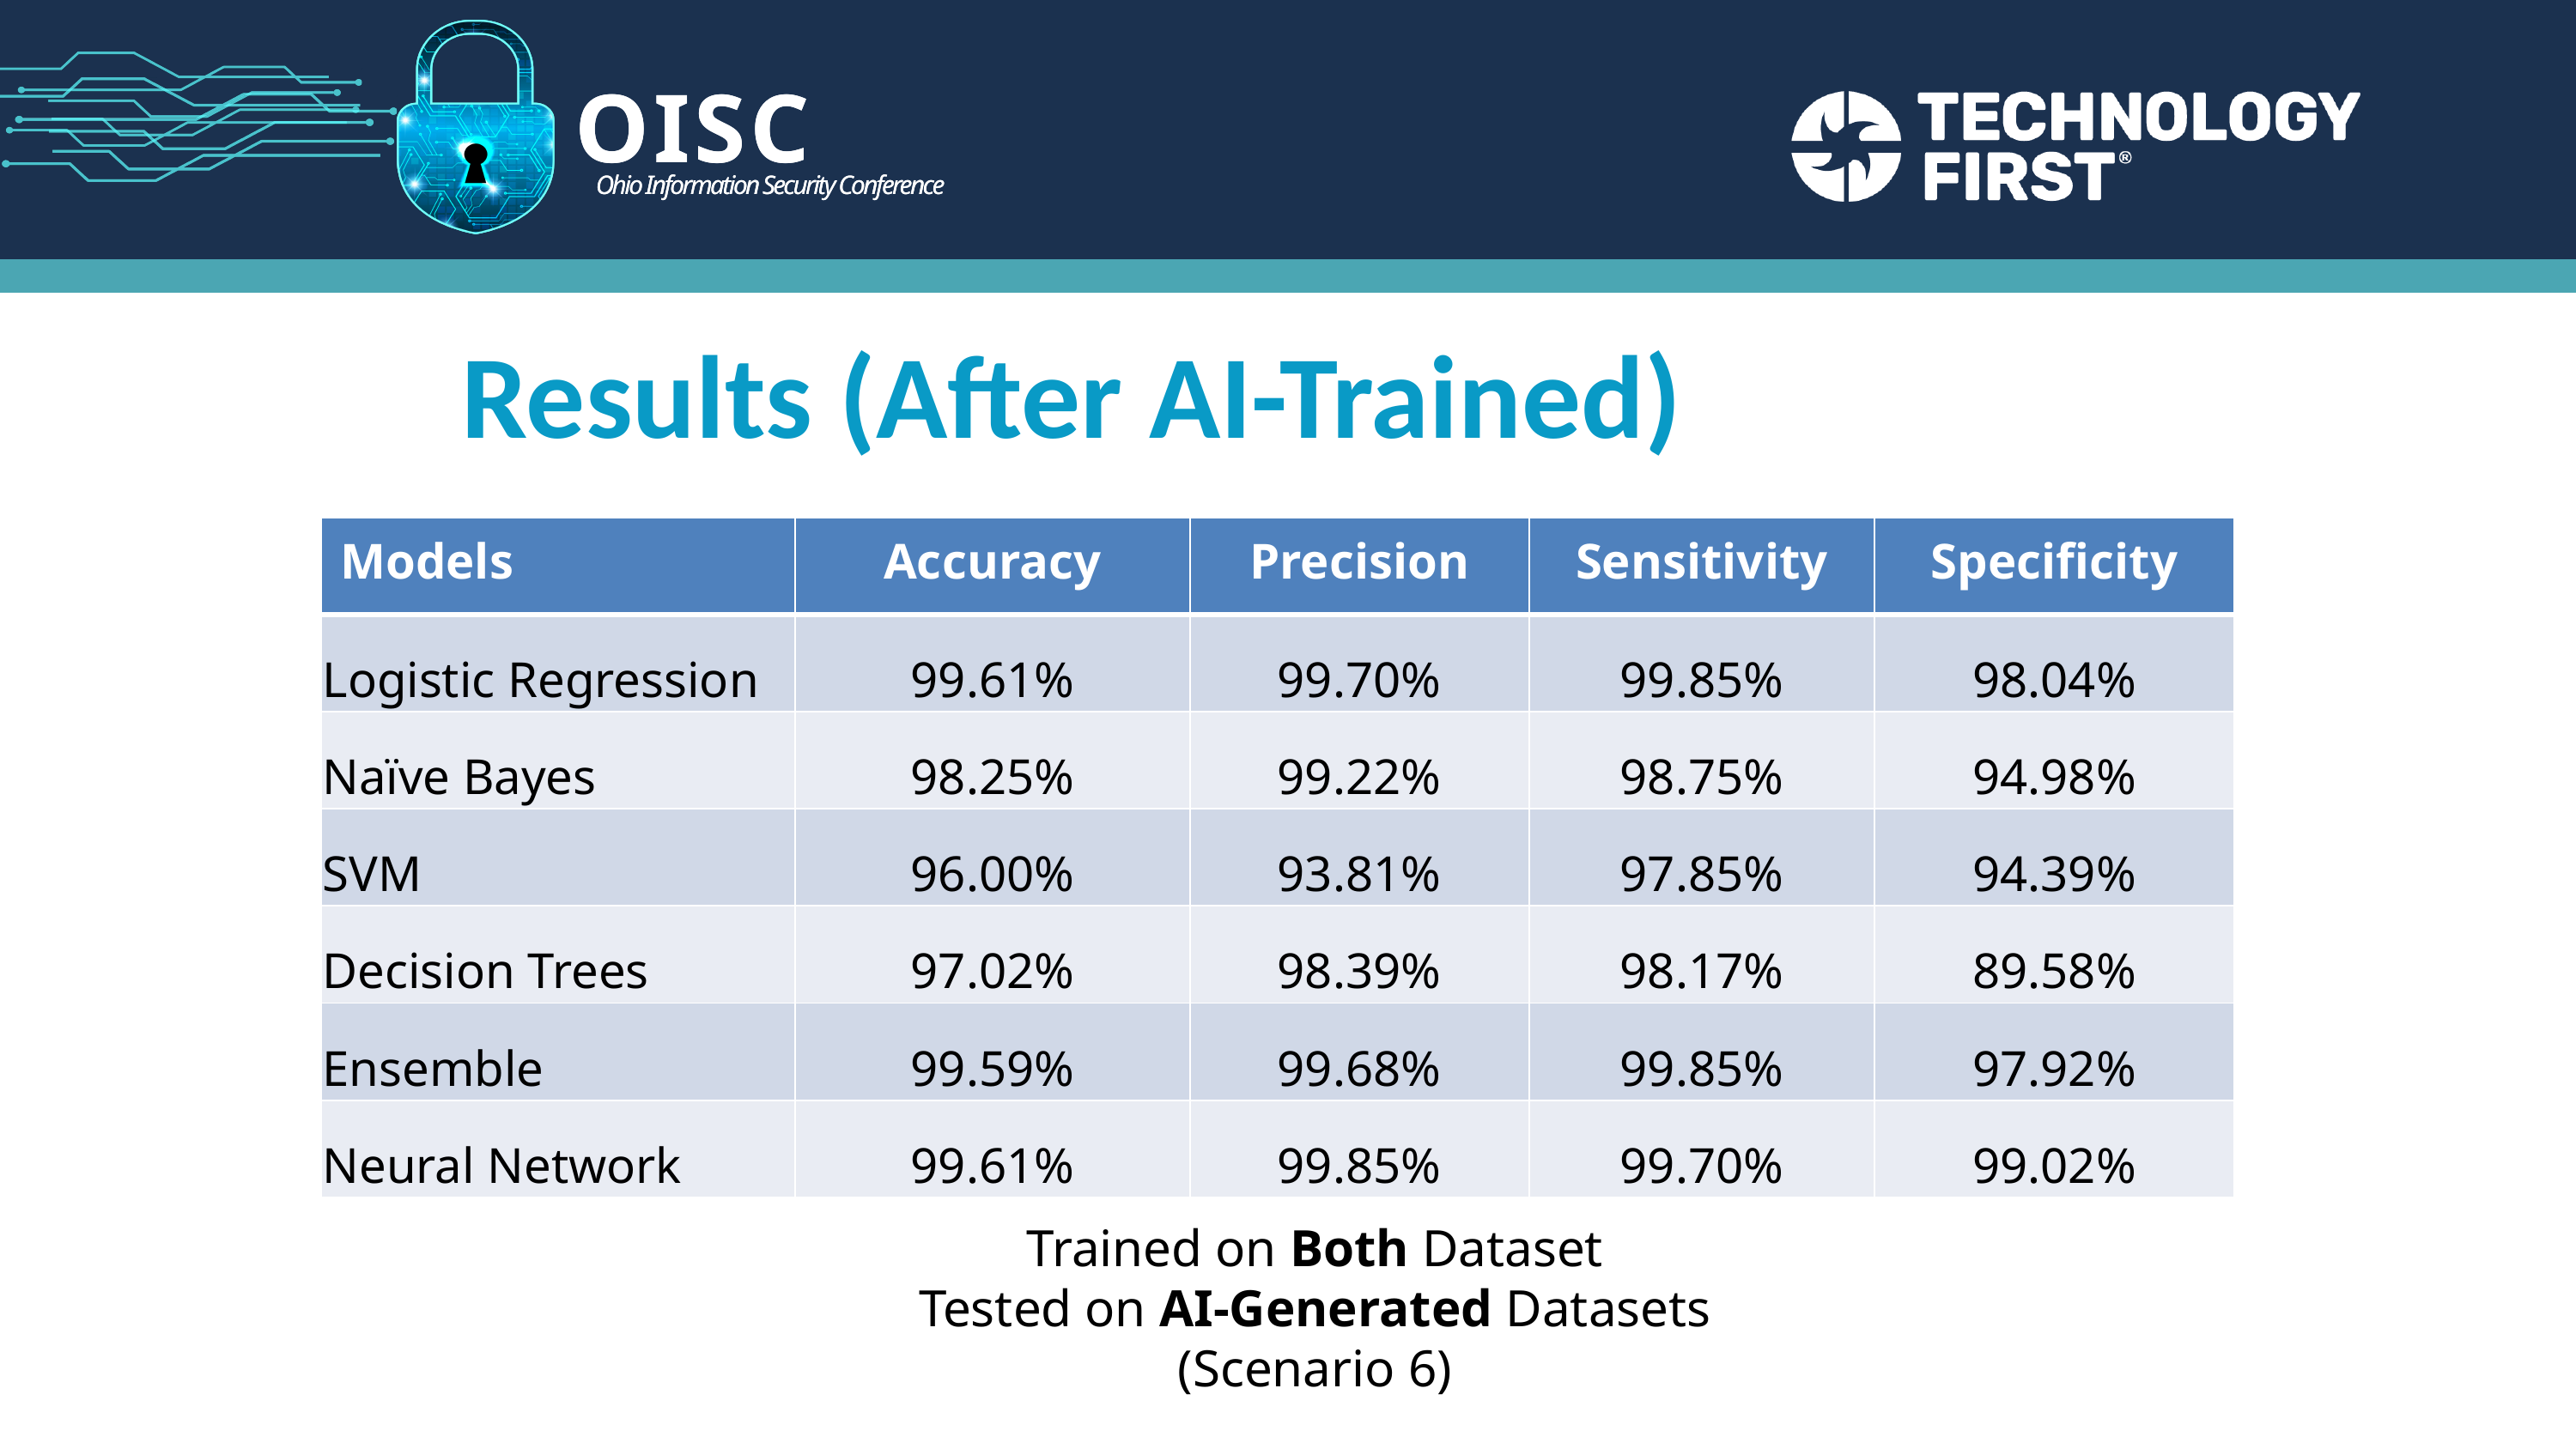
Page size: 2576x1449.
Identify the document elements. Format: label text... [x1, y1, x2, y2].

table_cell 97.92% [1875, 1003, 2233, 1100]
table_cell 99.02% [1875, 1101, 2233, 1197]
table_header Accuracy [796, 518, 1189, 612]
table_cell 97.02% [796, 906, 1189, 1003]
table_header Specificity [1875, 518, 2233, 612]
table_cell 99.68% [1191, 1003, 1528, 1100]
table_cell 93.81% [1191, 809, 1528, 905]
table_cell 99.85% [1191, 1101, 1528, 1197]
table_header Precision [1191, 518, 1528, 612]
picture [1791, 91, 2360, 202]
table_cell 99.59% [796, 1003, 1189, 1100]
table_cell 98.39% [1191, 906, 1528, 1003]
table_cell 89.58% [1875, 906, 2233, 1003]
table_cell 97.85% [1530, 809, 1874, 905]
table_cell 99.22% [1191, 712, 1528, 808]
table_cell 98.17% [1530, 906, 1874, 1003]
table_cell 99.61% [796, 1101, 1189, 1197]
table_cell 98.75% [1530, 712, 1874, 808]
table_cell 99.70% [1191, 617, 1528, 711]
table_cell SVM [322, 809, 794, 905]
table_cell 99.70% [1530, 1101, 1874, 1197]
table_header Sensitivity [1530, 518, 1874, 612]
table_cell 98.25% [796, 712, 1189, 808]
table_cell Decision Trees [322, 906, 794, 1003]
table_header Models [322, 518, 794, 612]
table_cell 99.85% [1530, 617, 1874, 711]
table_cell 99.85% [1530, 1003, 1874, 1100]
table_cell 98.04% [1875, 617, 2233, 711]
table_cell Naïve Bayes [322, 712, 794, 808]
table_cell Ensemble [322, 1003, 794, 1100]
table_cell Logistic Regression [322, 617, 794, 711]
text_box Results (After AI-Trained) [461, 351, 2168, 463]
table_cell 96.00% [796, 809, 1189, 905]
table_cell Neural Network [322, 1101, 794, 1197]
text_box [0, 20, 967, 235]
text_box Trained on Both Dataset Tested on AI-Generated Datasets (Scenario 6) [543, 1210, 2087, 1404]
table_cell 94.39% [1875, 809, 2233, 905]
table_cell 99.61% [796, 617, 1189, 711]
table_cell 94.98% [1875, 712, 2233, 808]
